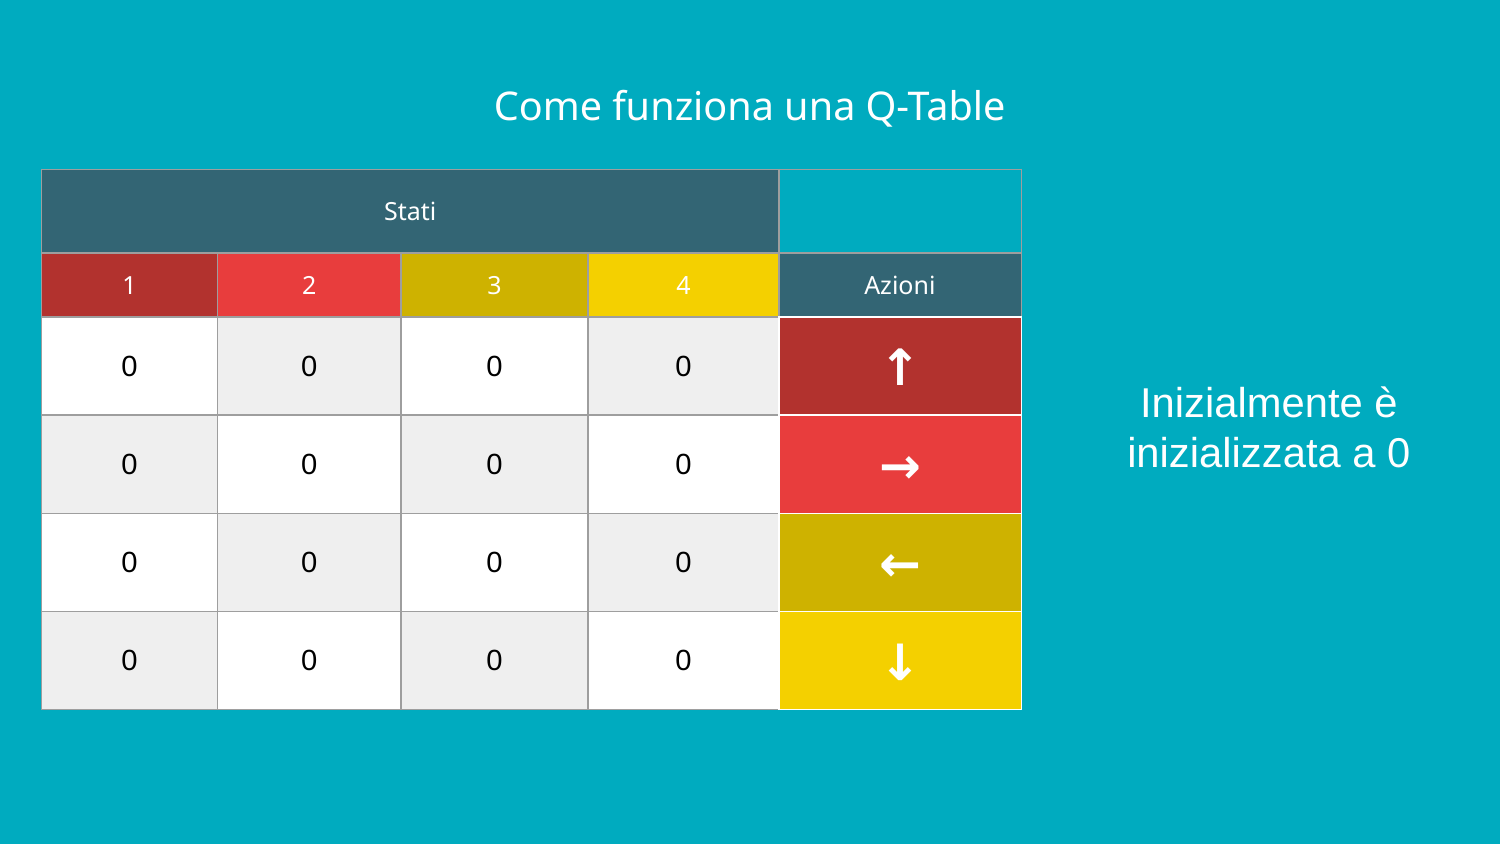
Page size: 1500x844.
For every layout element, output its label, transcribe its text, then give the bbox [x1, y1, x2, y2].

table_cell 0 [218, 612, 400, 709]
table_cell 0 [589, 514, 778, 611]
table_cell 0 [218, 416, 400, 513]
table_cell 0 [42, 514, 217, 611]
table_cell → [780, 416, 1021, 513]
table_header [780, 170, 1021, 252]
table_cell ← [780, 514, 1021, 611]
table_cell 4 [589, 254, 778, 316]
table_cell 3 [402, 254, 587, 316]
table_cell 0 [42, 612, 217, 709]
table_cell 2 [218, 254, 400, 316]
table_cell ↑ [780, 318, 1021, 414]
table_cell 0 [589, 416, 778, 513]
table_cell ↓ [780, 612, 1021, 709]
table_cell 0 [589, 318, 778, 414]
table_cell 0 [402, 514, 587, 611]
table_cell 0 [42, 416, 217, 513]
table_cell 0 [218, 514, 400, 611]
title Come funziona una Q-Table [116, 66, 1383, 161]
table_cell 1 [42, 254, 217, 316]
table_header Stati [42, 170, 778, 252]
table_cell 0 [402, 612, 587, 709]
table_cell 0 [42, 318, 217, 414]
table_cell Azioni [780, 254, 1021, 316]
table_cell 0 [402, 318, 587, 414]
table_cell 0 [402, 416, 587, 513]
table_cell 0 [218, 318, 400, 414]
text_box Inizialmente è inizializzata a 0 [1093, 368, 1444, 484]
table_cell 0 [589, 612, 778, 709]
